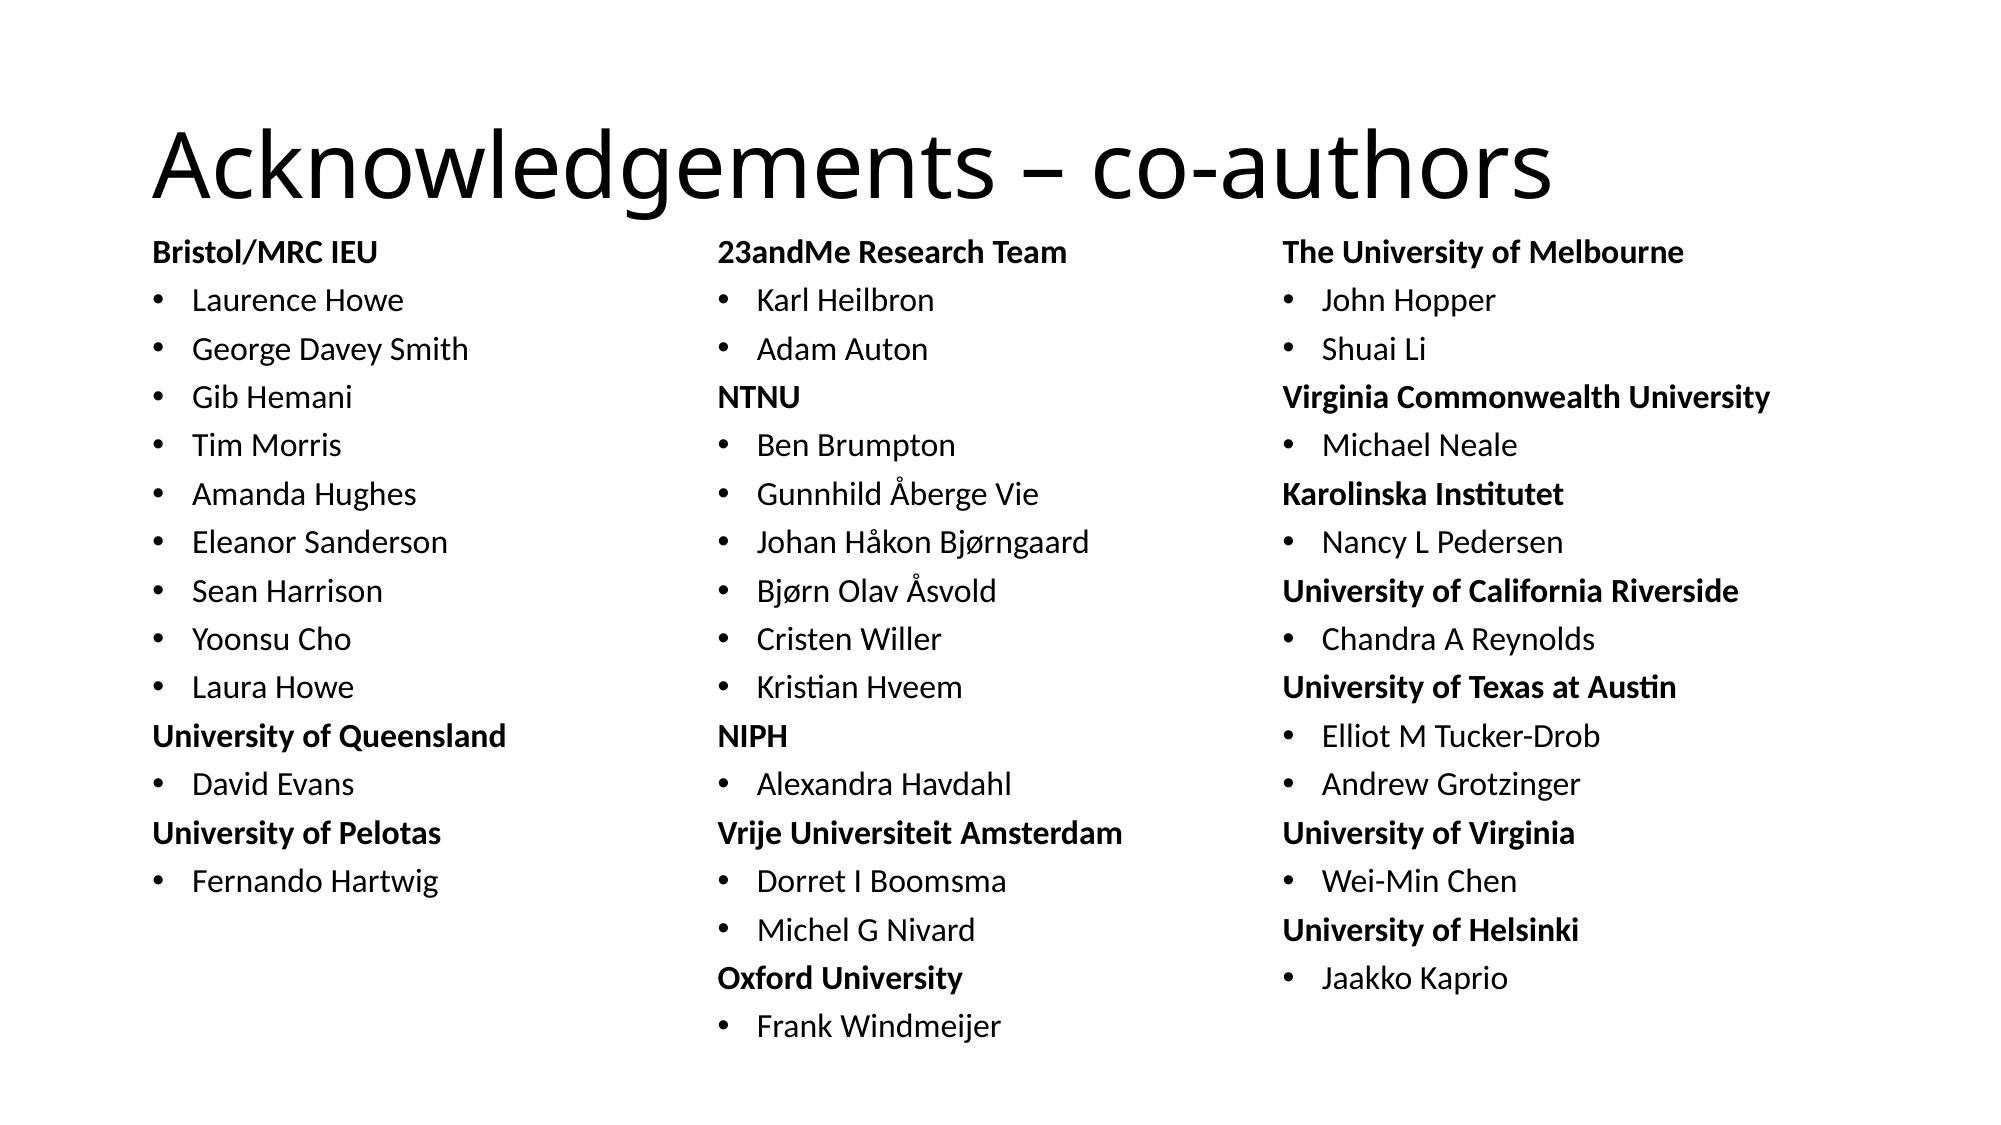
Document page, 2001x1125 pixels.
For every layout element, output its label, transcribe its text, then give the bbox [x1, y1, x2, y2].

list Bristol/MRC IEU Laurence Howe George Davey Smith Gib Hemani Tim Morris Amanda Hughes Eleanor Sanderson Sean Harrison Yoonsu Cho Laura Howe University of Queensland David Evans University of Pelotas Fernando Hartwig 23andMe Research Team Karl Heilbron Adam Auton NTNU Ben Brumpton Gunnhild Åberge Vie Johan Håkon Bjørngaard Bjørn Olav Åsvold Cristen Willer Kristian Hveem NIPH Alexandra Havdahl Vrije Universiteit Amsterdam Dorret I Boomsma Michel G Nivard Oxford University Frank Windmeijer The University of Melbourne John Hopper Shuai Li Virginia Commonwealth University Michael Neale Karolinska Institutet Nancy L Pedersen University of California Riverside Chandra A Reynolds University of Texas at Austin Elliot M Tucker-Drob Andrew Grotzinger University of Virginia Wei-Min Chen University of Helsinki Jaakko Kaprio [137, 226, 1863, 1066]
title Acknowledgements – co-authors [137, 59, 1863, 226]
